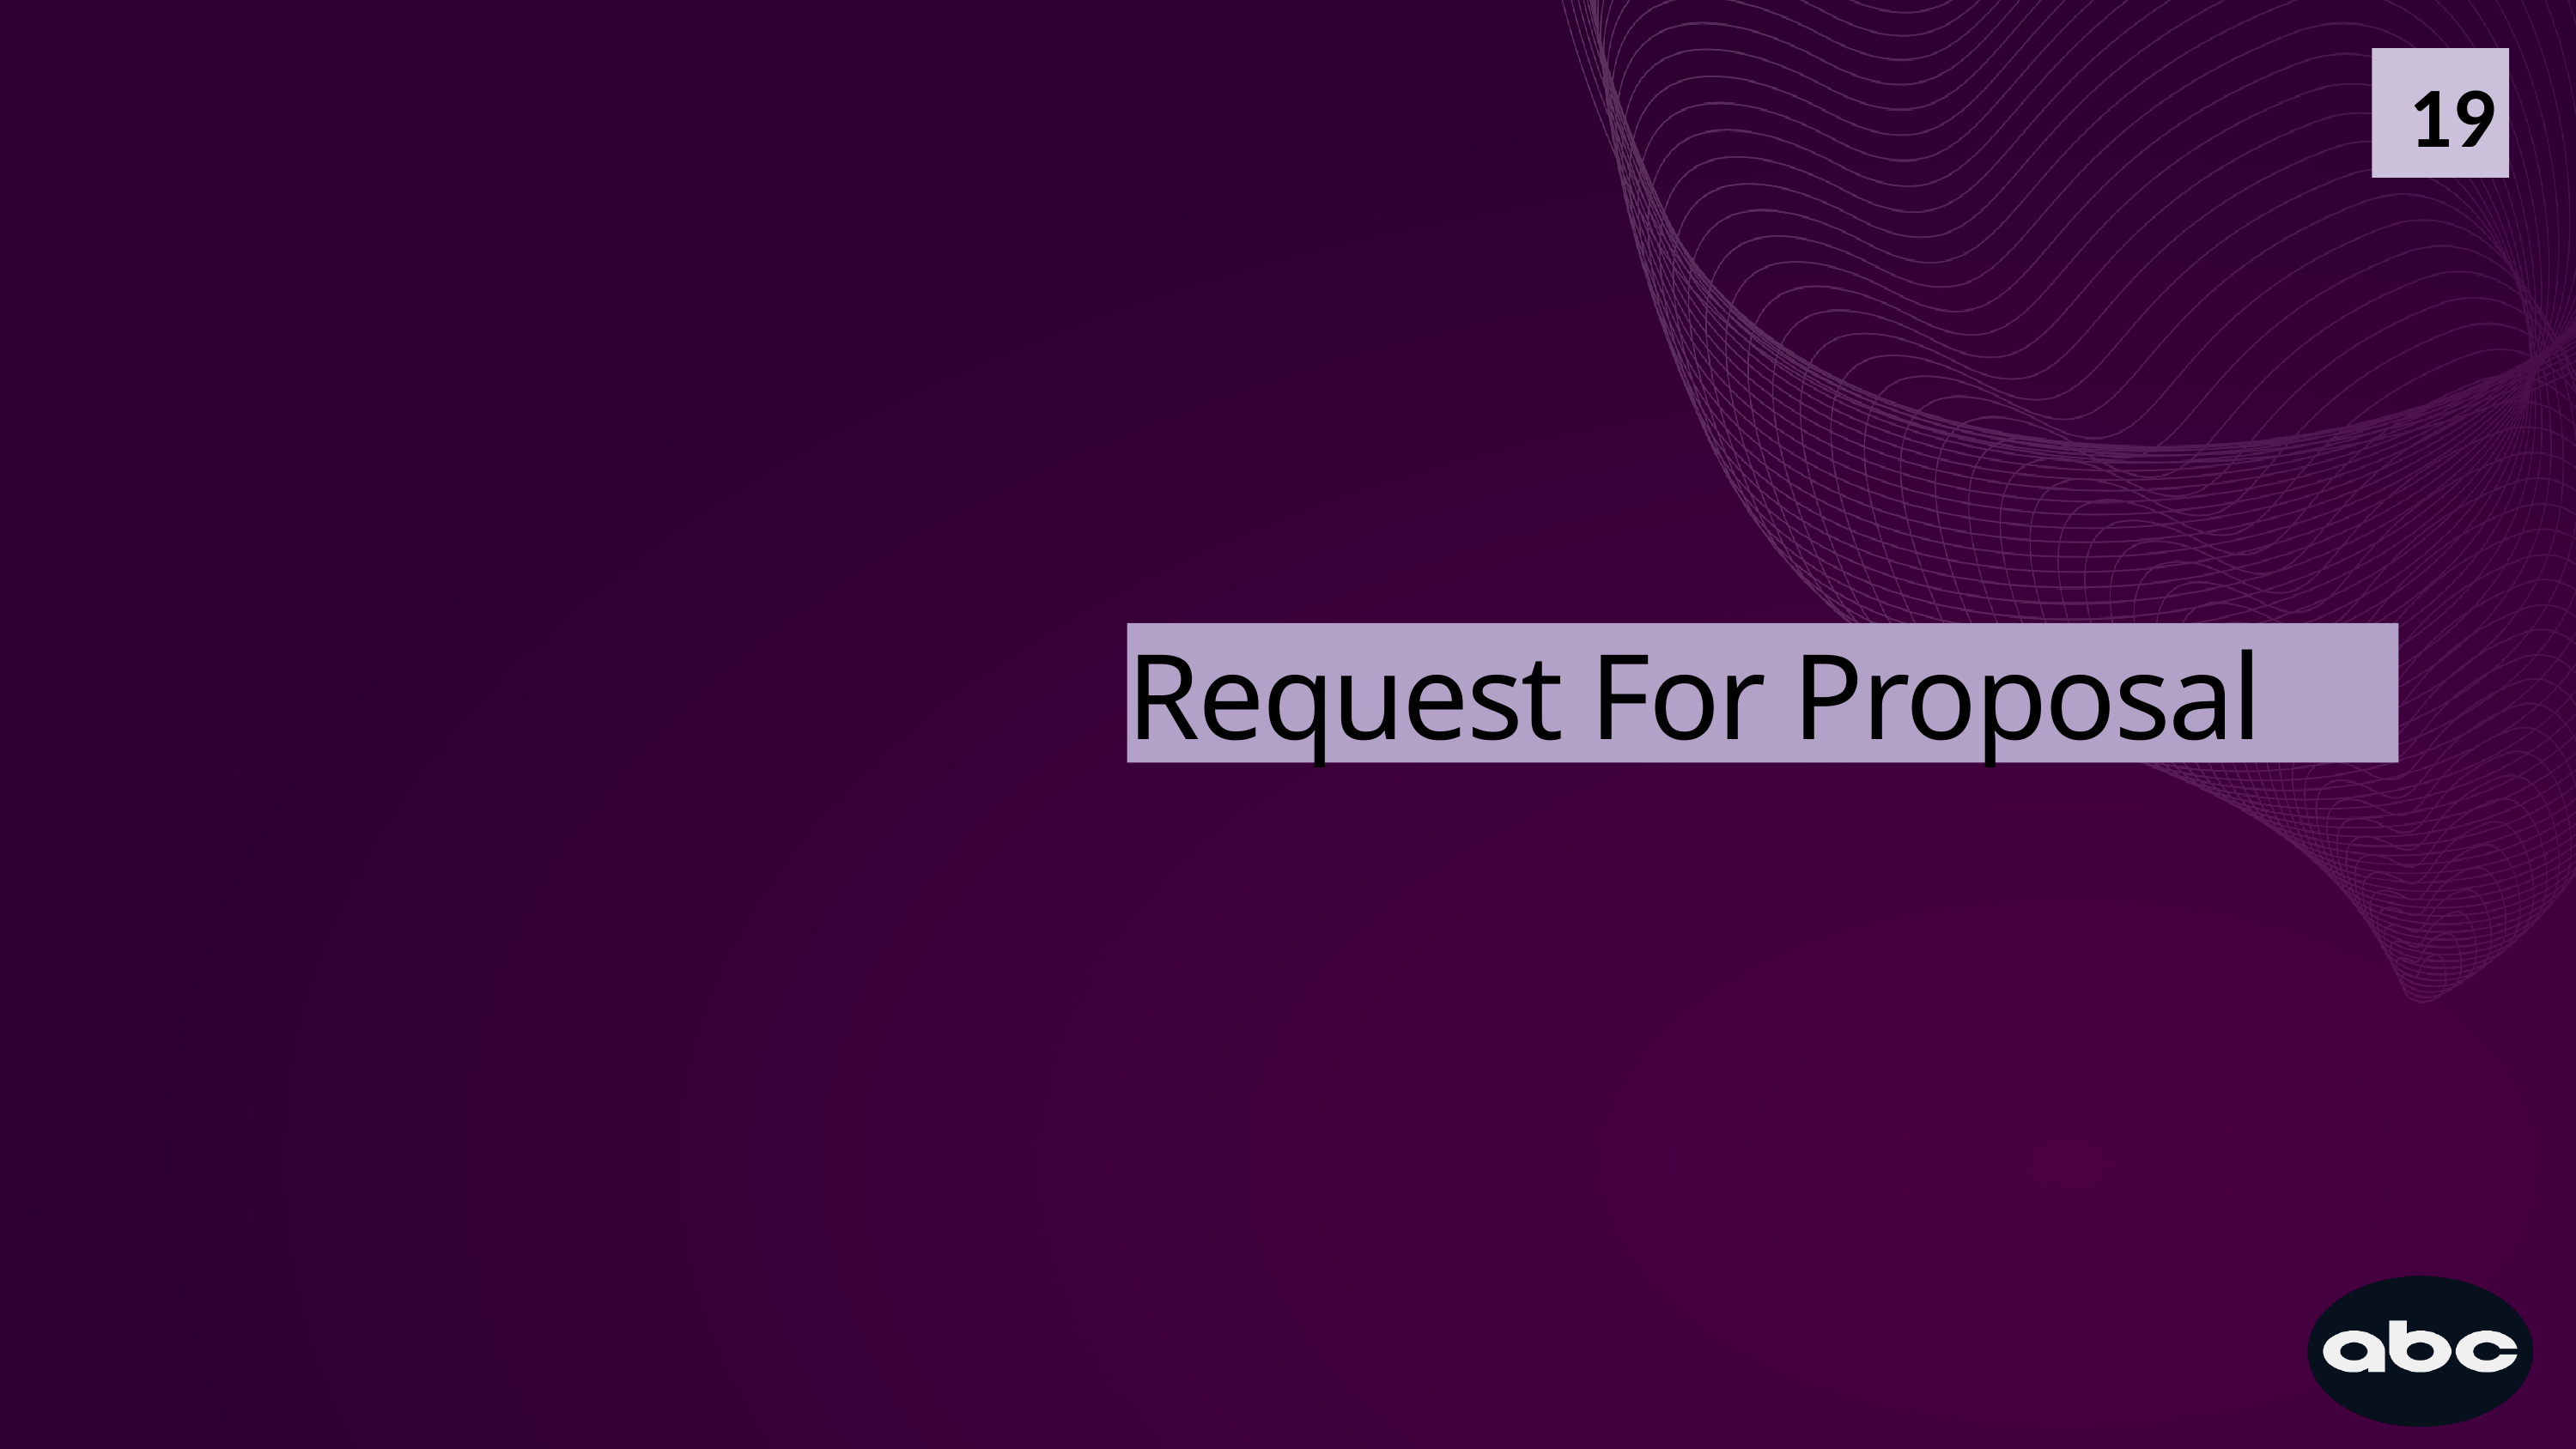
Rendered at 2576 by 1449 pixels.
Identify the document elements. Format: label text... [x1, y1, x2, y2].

picture [2307, 1276, 2534, 1428]
text_box Request For Proposal [1127, 622, 2399, 763]
slide_number 19 [2372, 48, 2510, 178]
text_box [0, 0, 2576, 1449]
text_box [1540, 0, 2576, 1003]
